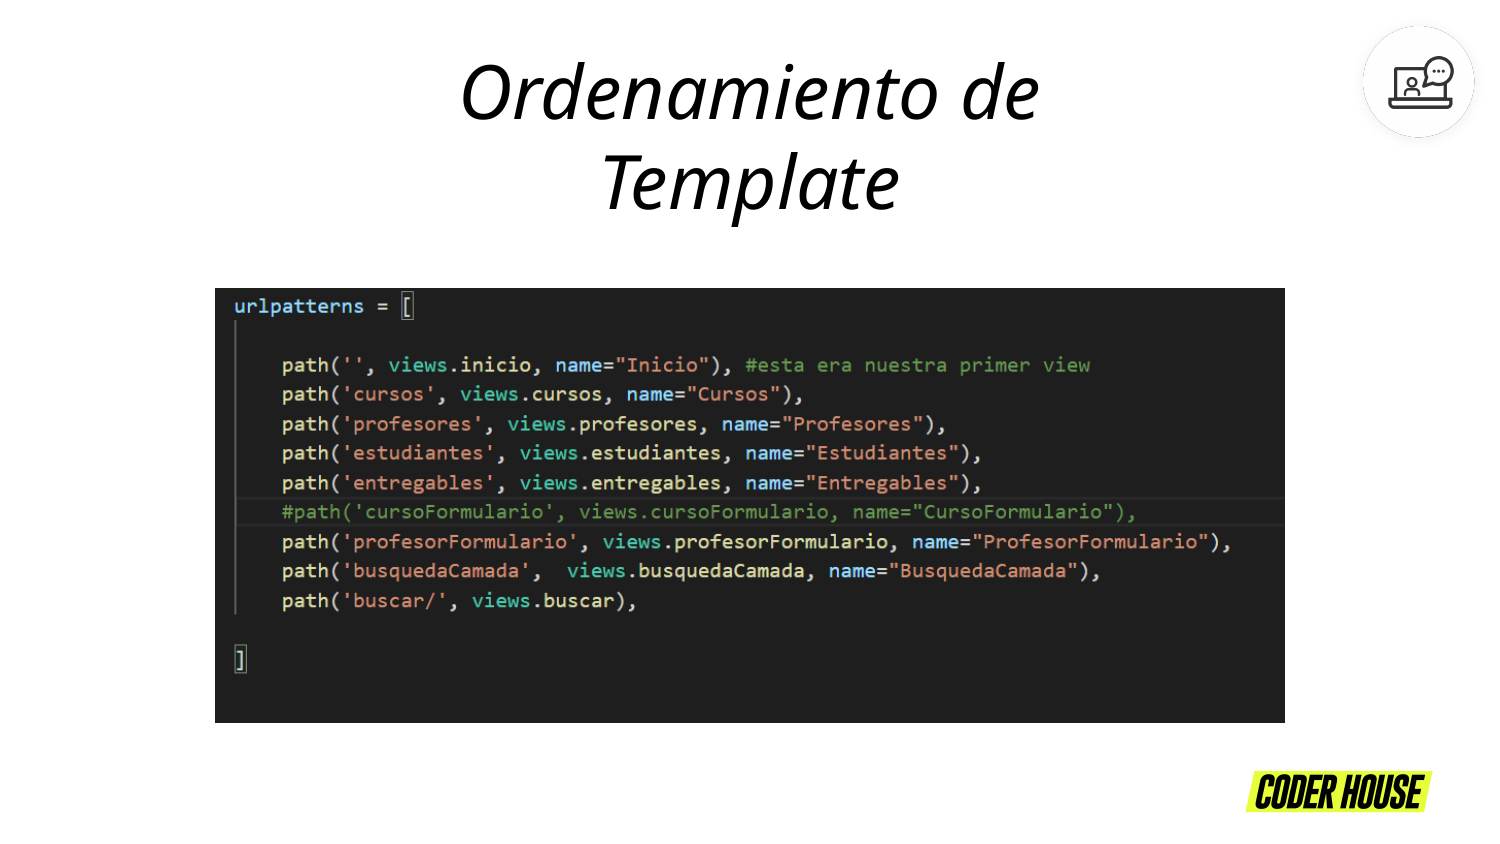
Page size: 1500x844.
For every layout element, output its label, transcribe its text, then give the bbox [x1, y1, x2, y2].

picture [1348, 12, 1488, 152]
picture [1241, 764, 1437, 819]
text_box Ordenamiento de Template [358, 53, 1142, 216]
picture [214, 288, 1286, 723]
